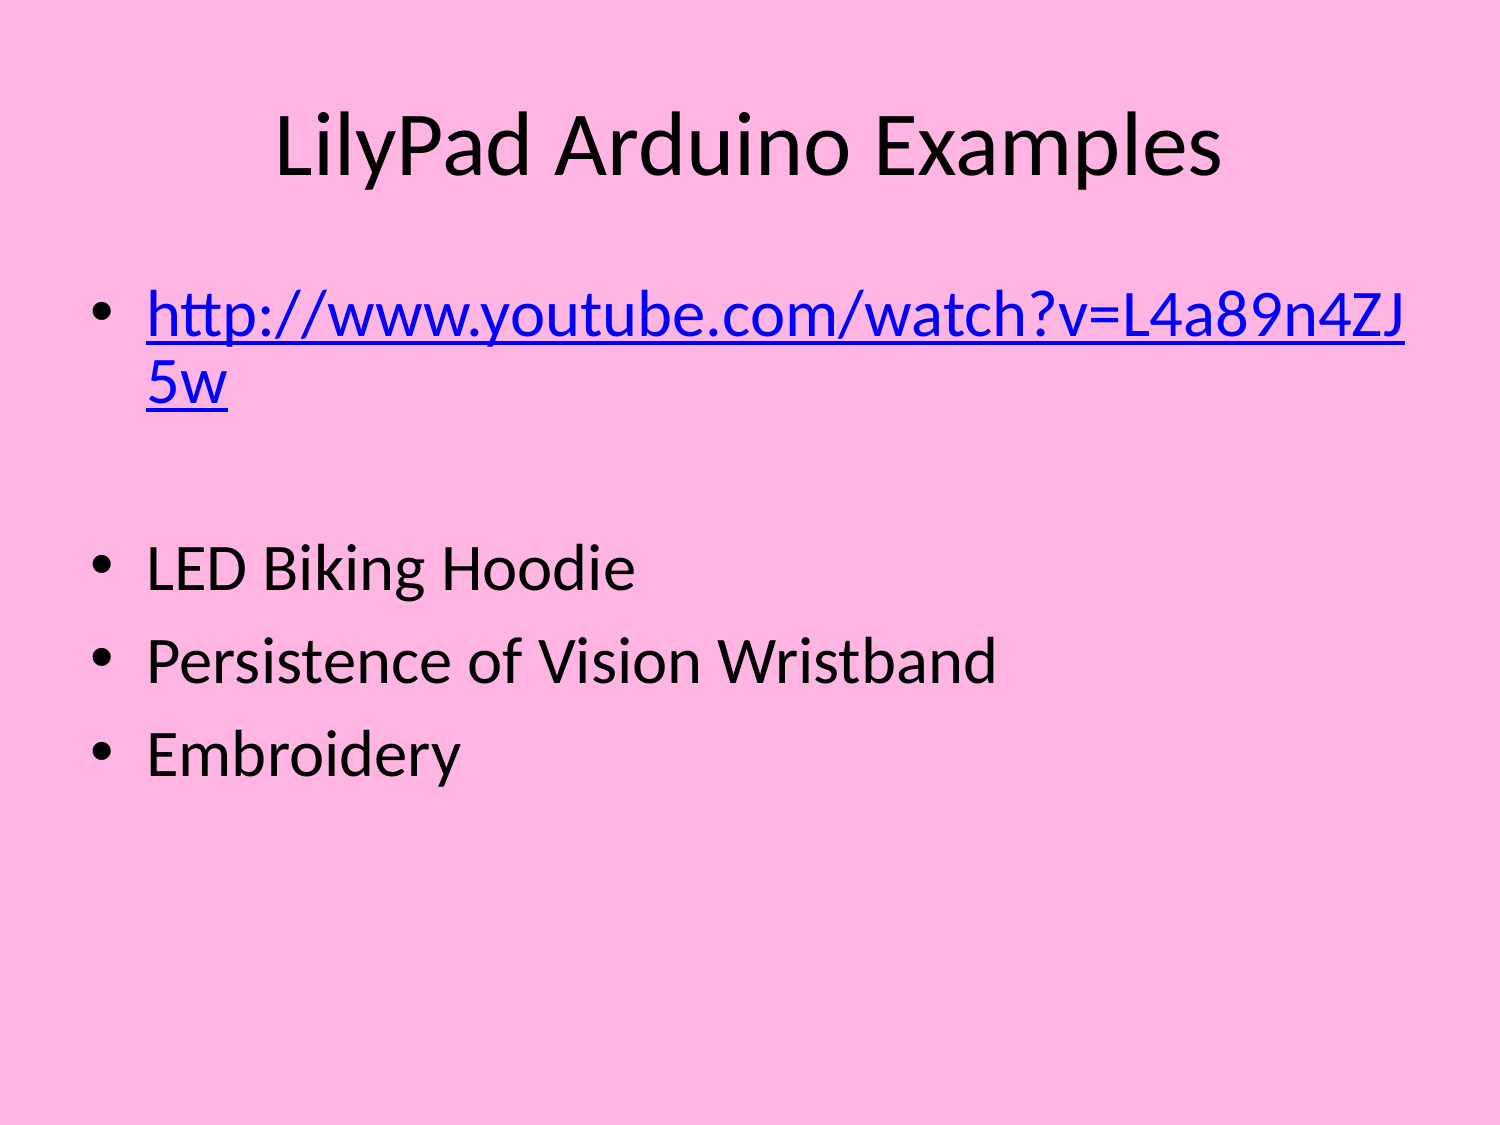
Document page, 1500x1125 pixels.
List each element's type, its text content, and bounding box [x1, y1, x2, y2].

list http://www.youtube.com/watch?v=L4a89n4ZJ5w LED Biking Hoodie Persistence of Vision Wristband Embroidery [75, 262, 1425, 1005]
title LilyPad Arduino Examples [75, 45, 1425, 233]
